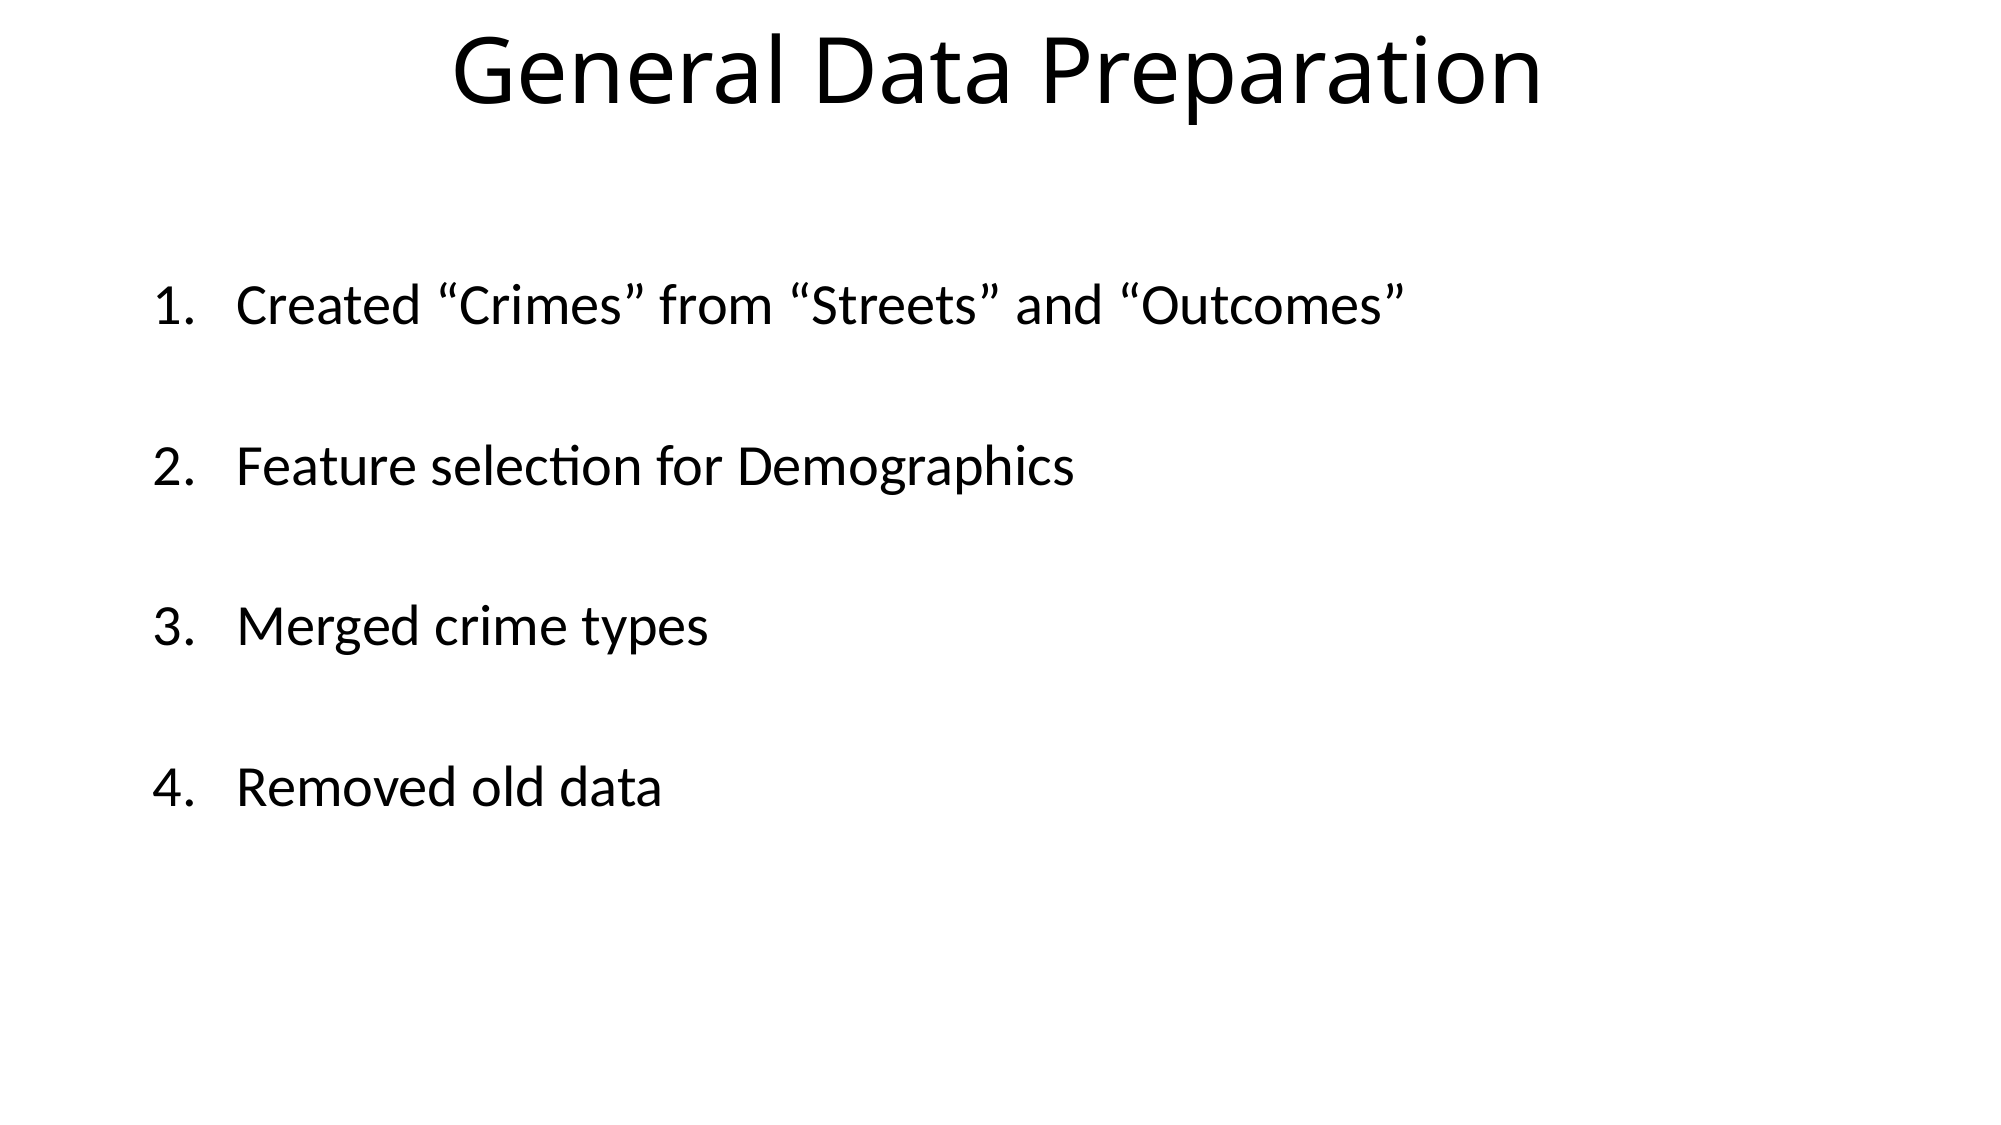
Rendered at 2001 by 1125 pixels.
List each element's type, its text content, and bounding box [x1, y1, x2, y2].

title General Data Preparation [135, 0, 1861, 148]
list Created “Crimes” from “Streets” and “Outcomes” Feature selection for Demographics Merged crime types Removed old data [137, 188, 1863, 1014]
